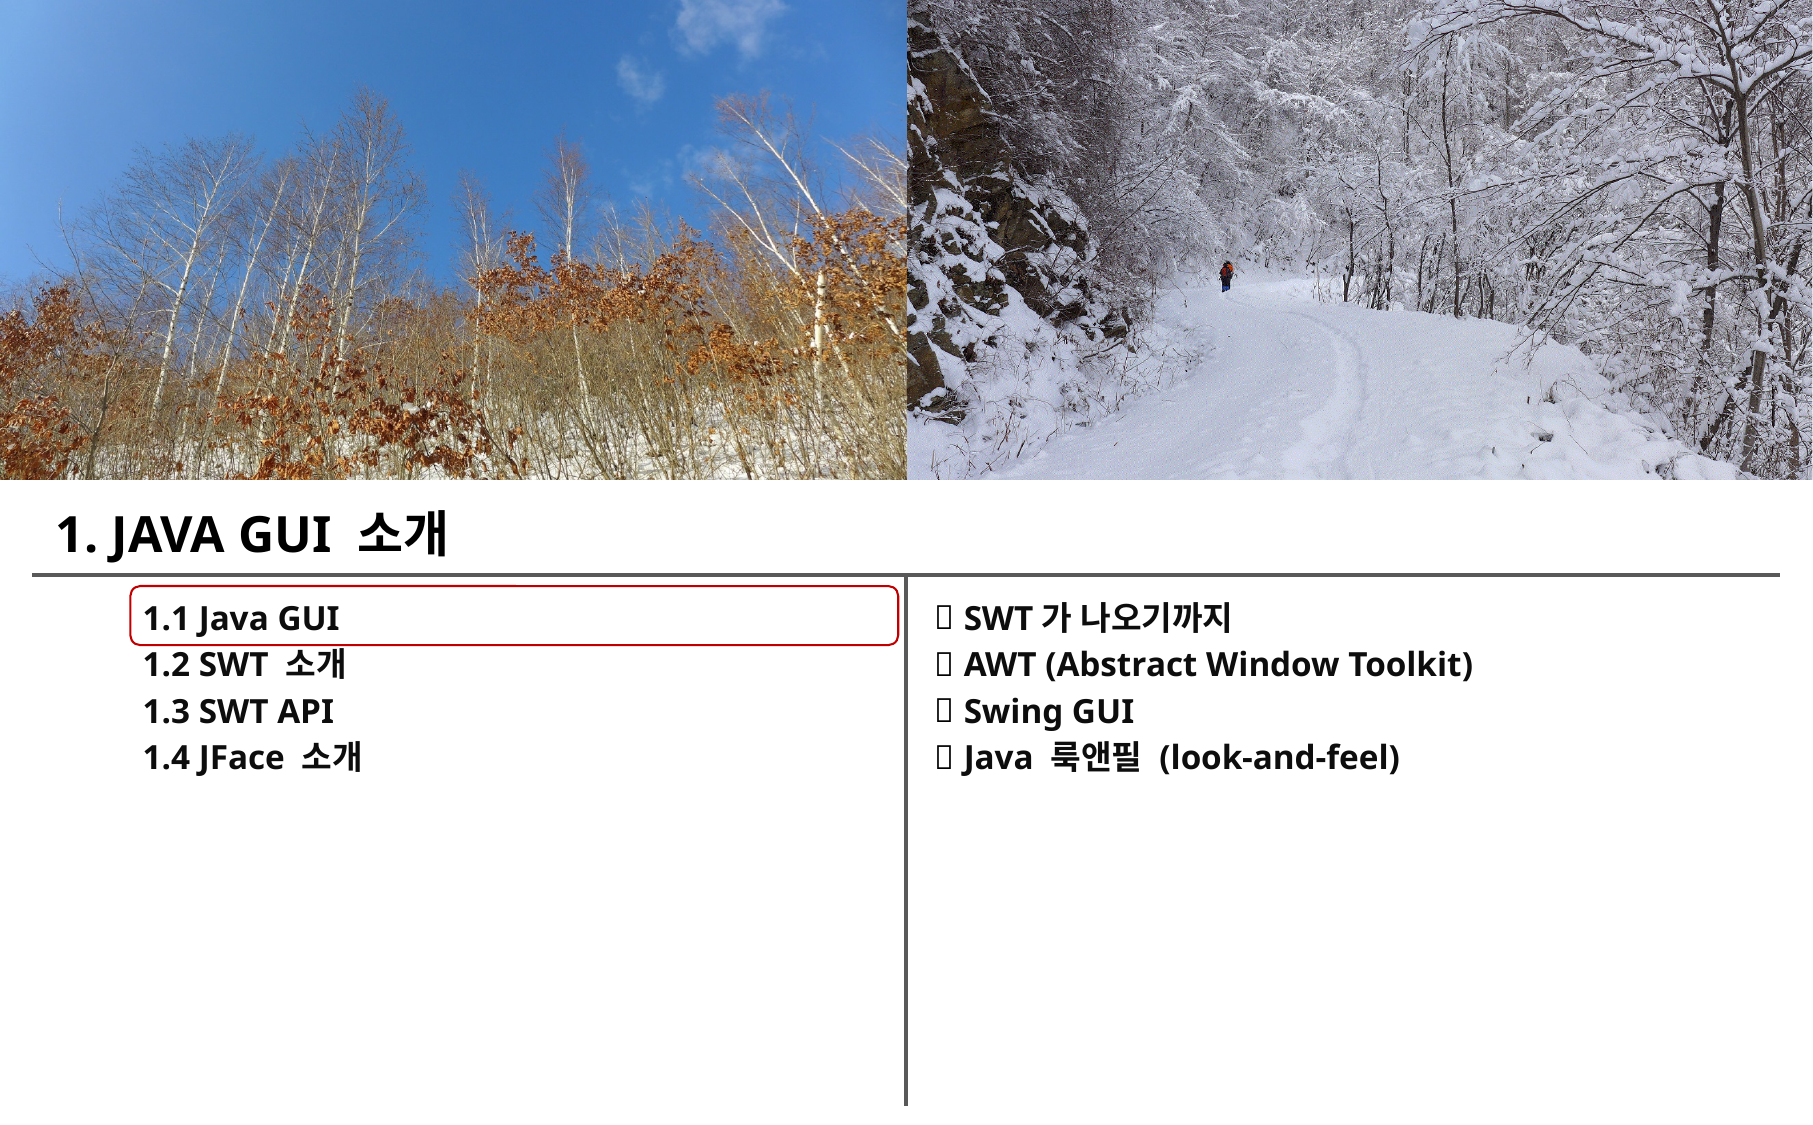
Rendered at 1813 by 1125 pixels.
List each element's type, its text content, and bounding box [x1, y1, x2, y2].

list 1. JAVA GUI 소개 [55, 491, 895, 575]
picture [0, 0, 1813, 480]
list SWT가 나오기까지 AWT (Abstract Window Toolkit) Swing GUI Java 룩앤필 (look-and-feel) [917, 588, 1793, 840]
text_box [130, 586, 899, 646]
list 1.1 Java GUI 1.2 SWT 소개 1.3 SWT API 1.4 JFace 소개 [126, 588, 884, 792]
